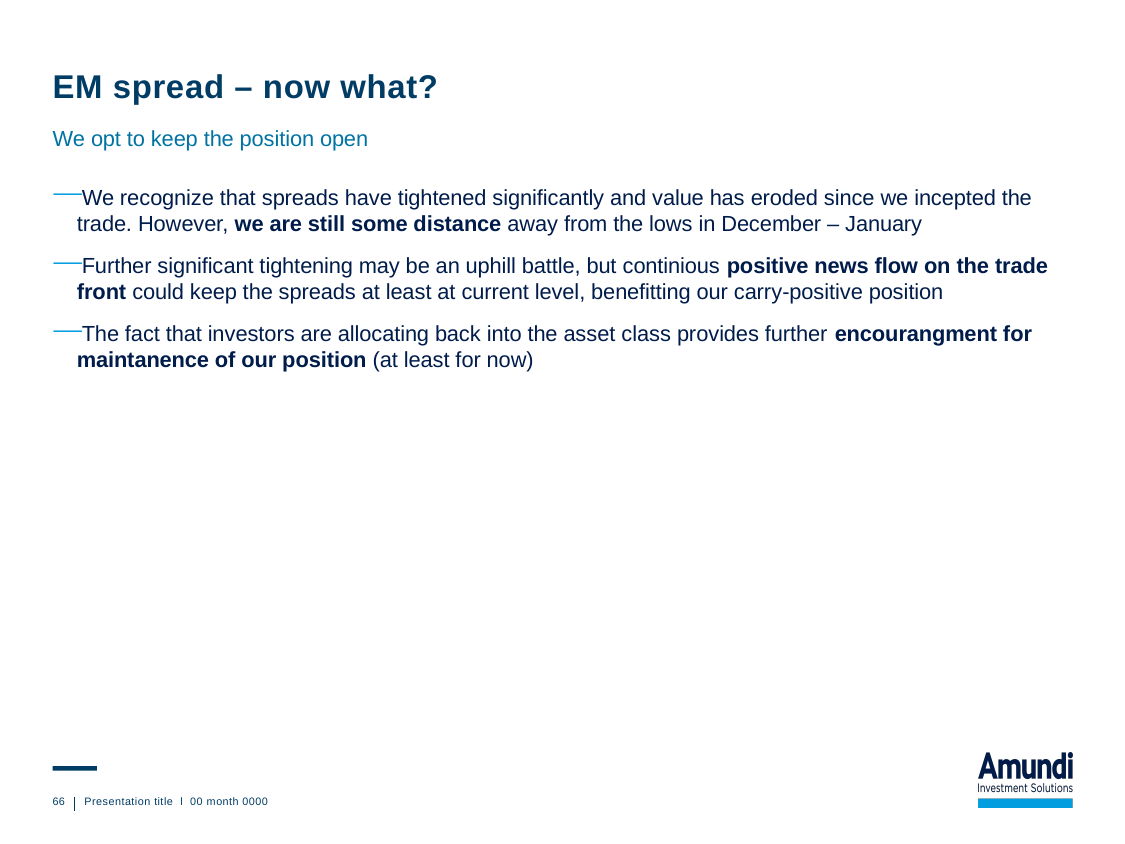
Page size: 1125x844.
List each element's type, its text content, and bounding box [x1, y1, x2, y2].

footer Presentation title l 00 month 0000 [84, 794, 726, 817]
list We opt to keep the position open [52, 124, 1073, 162]
slide_number 66 [52, 794, 75, 817]
title EM spread – now what? [52, 70, 1073, 118]
list We recognize that spreads have tightened significantly and value has eroded since we incepted the trade. However, we are still some distance away from the lows in December – January Further significant tightening may be an uphill battle, but continious positive news flow on the trade front could keep the spreads at least at current level, benefitting our carry-positive position The fact that investors are allocating back into the asset class provides further encourangment for maintanence of our position (at least for now) [52, 183, 1073, 676]
picture [978, 752, 1073, 798]
